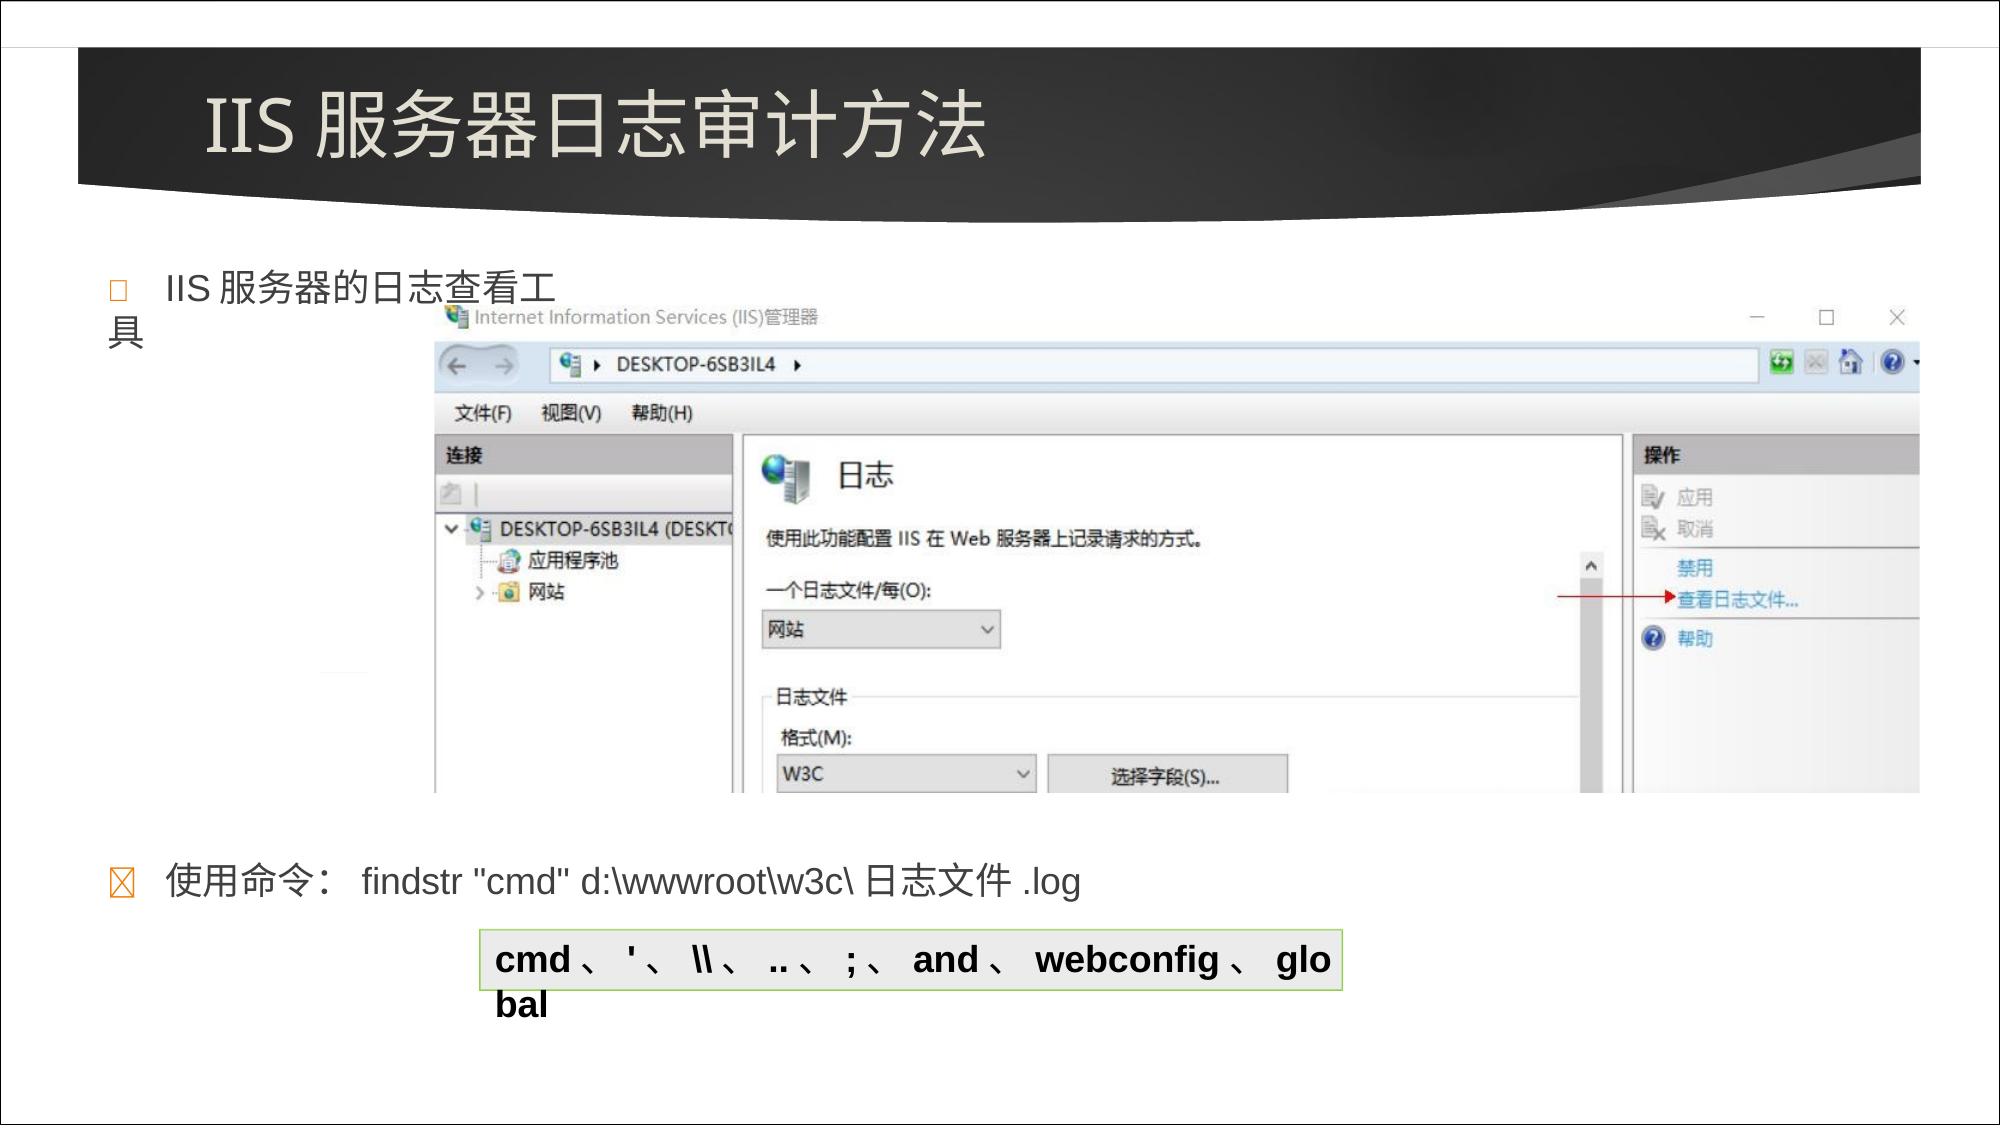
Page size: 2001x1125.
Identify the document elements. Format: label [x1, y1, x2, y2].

text_box [0, 0, 2000, 1125]
